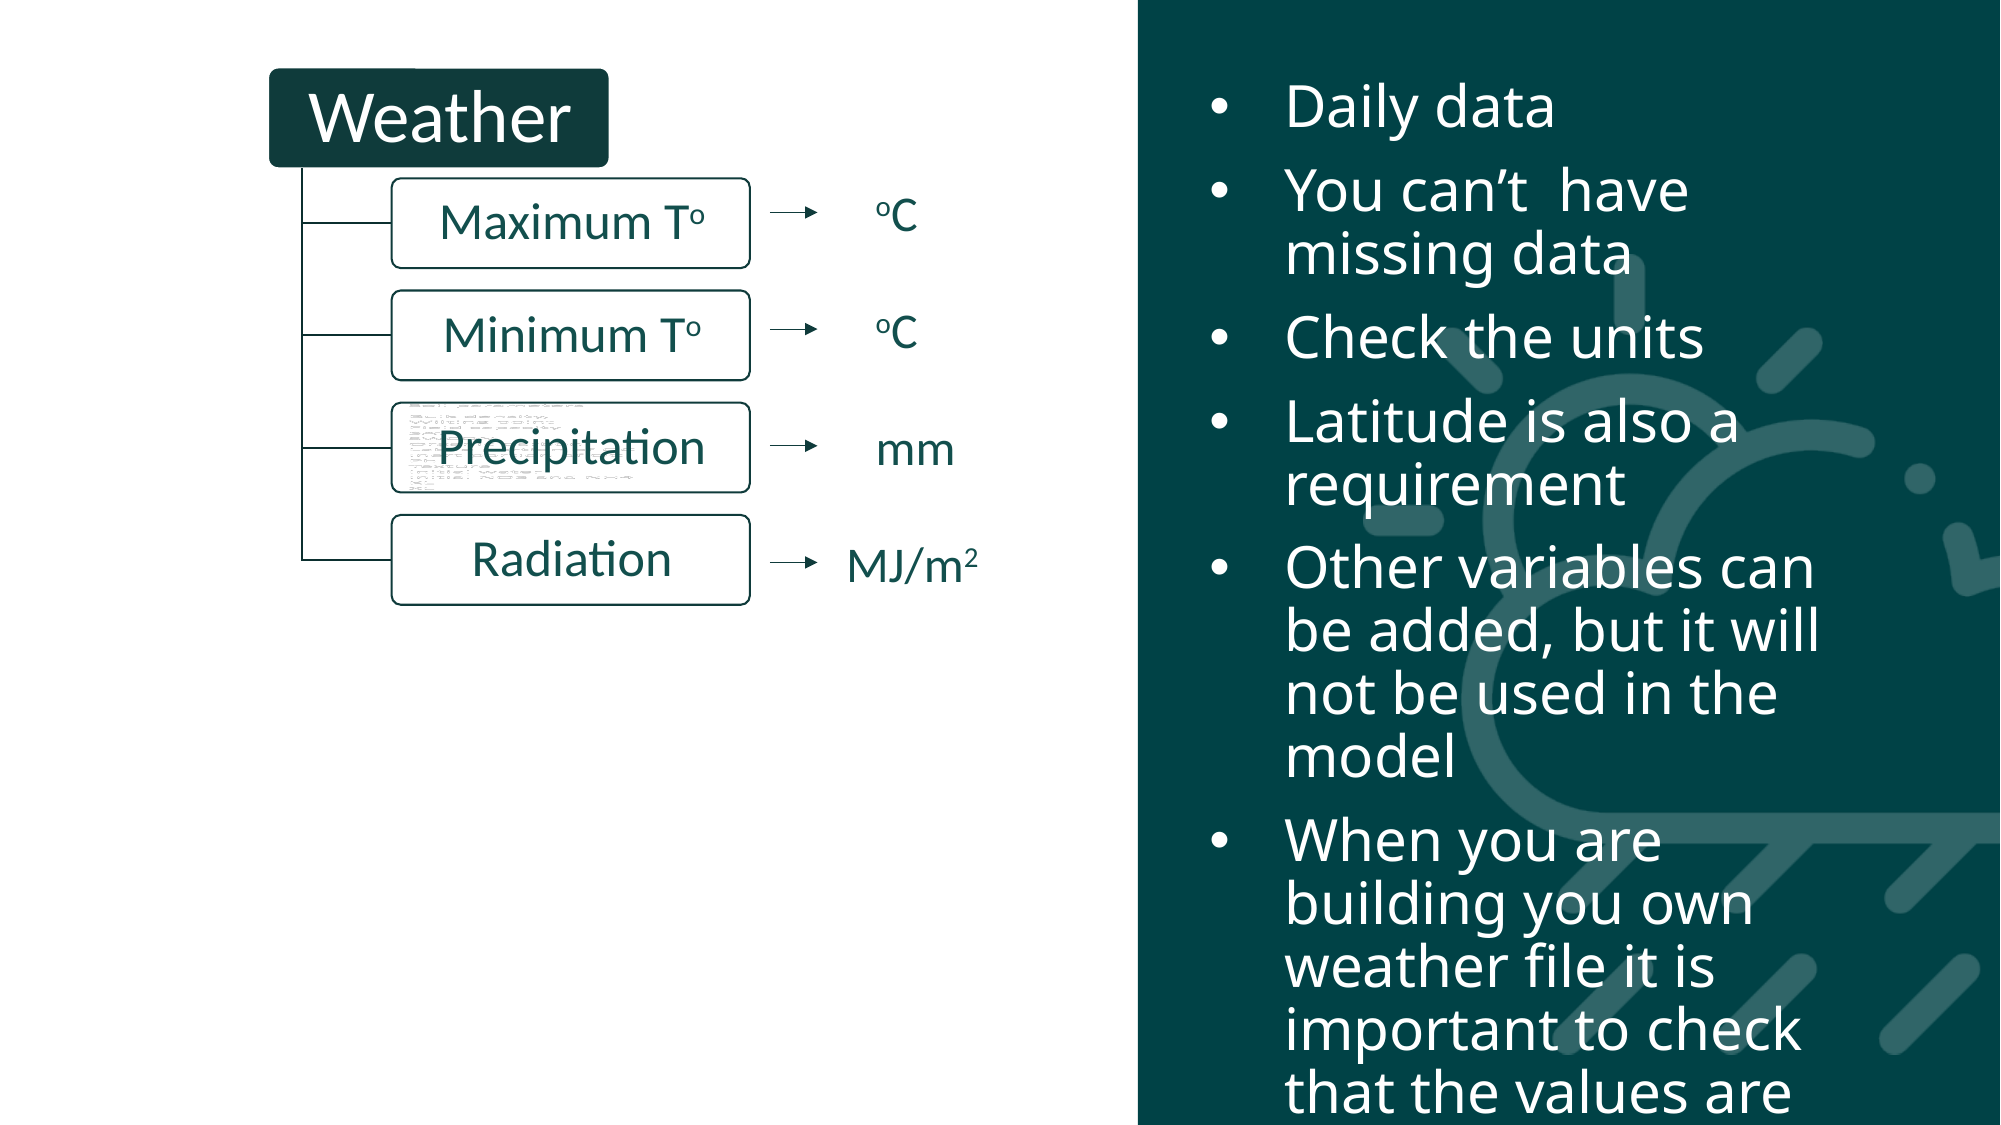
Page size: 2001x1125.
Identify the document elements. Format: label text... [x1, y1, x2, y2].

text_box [268, 54, 806, 605]
text_box MJ/m2 [831, 524, 1015, 600]
picture [1363, 254, 2000, 1055]
text_box oC [860, 174, 985, 250]
text_box mm [860, 407, 985, 483]
list Daily data You can’t have missing data Check the units Latitude is also a requirement Other variables can be added, but it will not be used in the model When you are building you own weather file it is important to check that the values are reasonable! [1194, 70, 1914, 1055]
text_box oC [860, 291, 985, 366]
